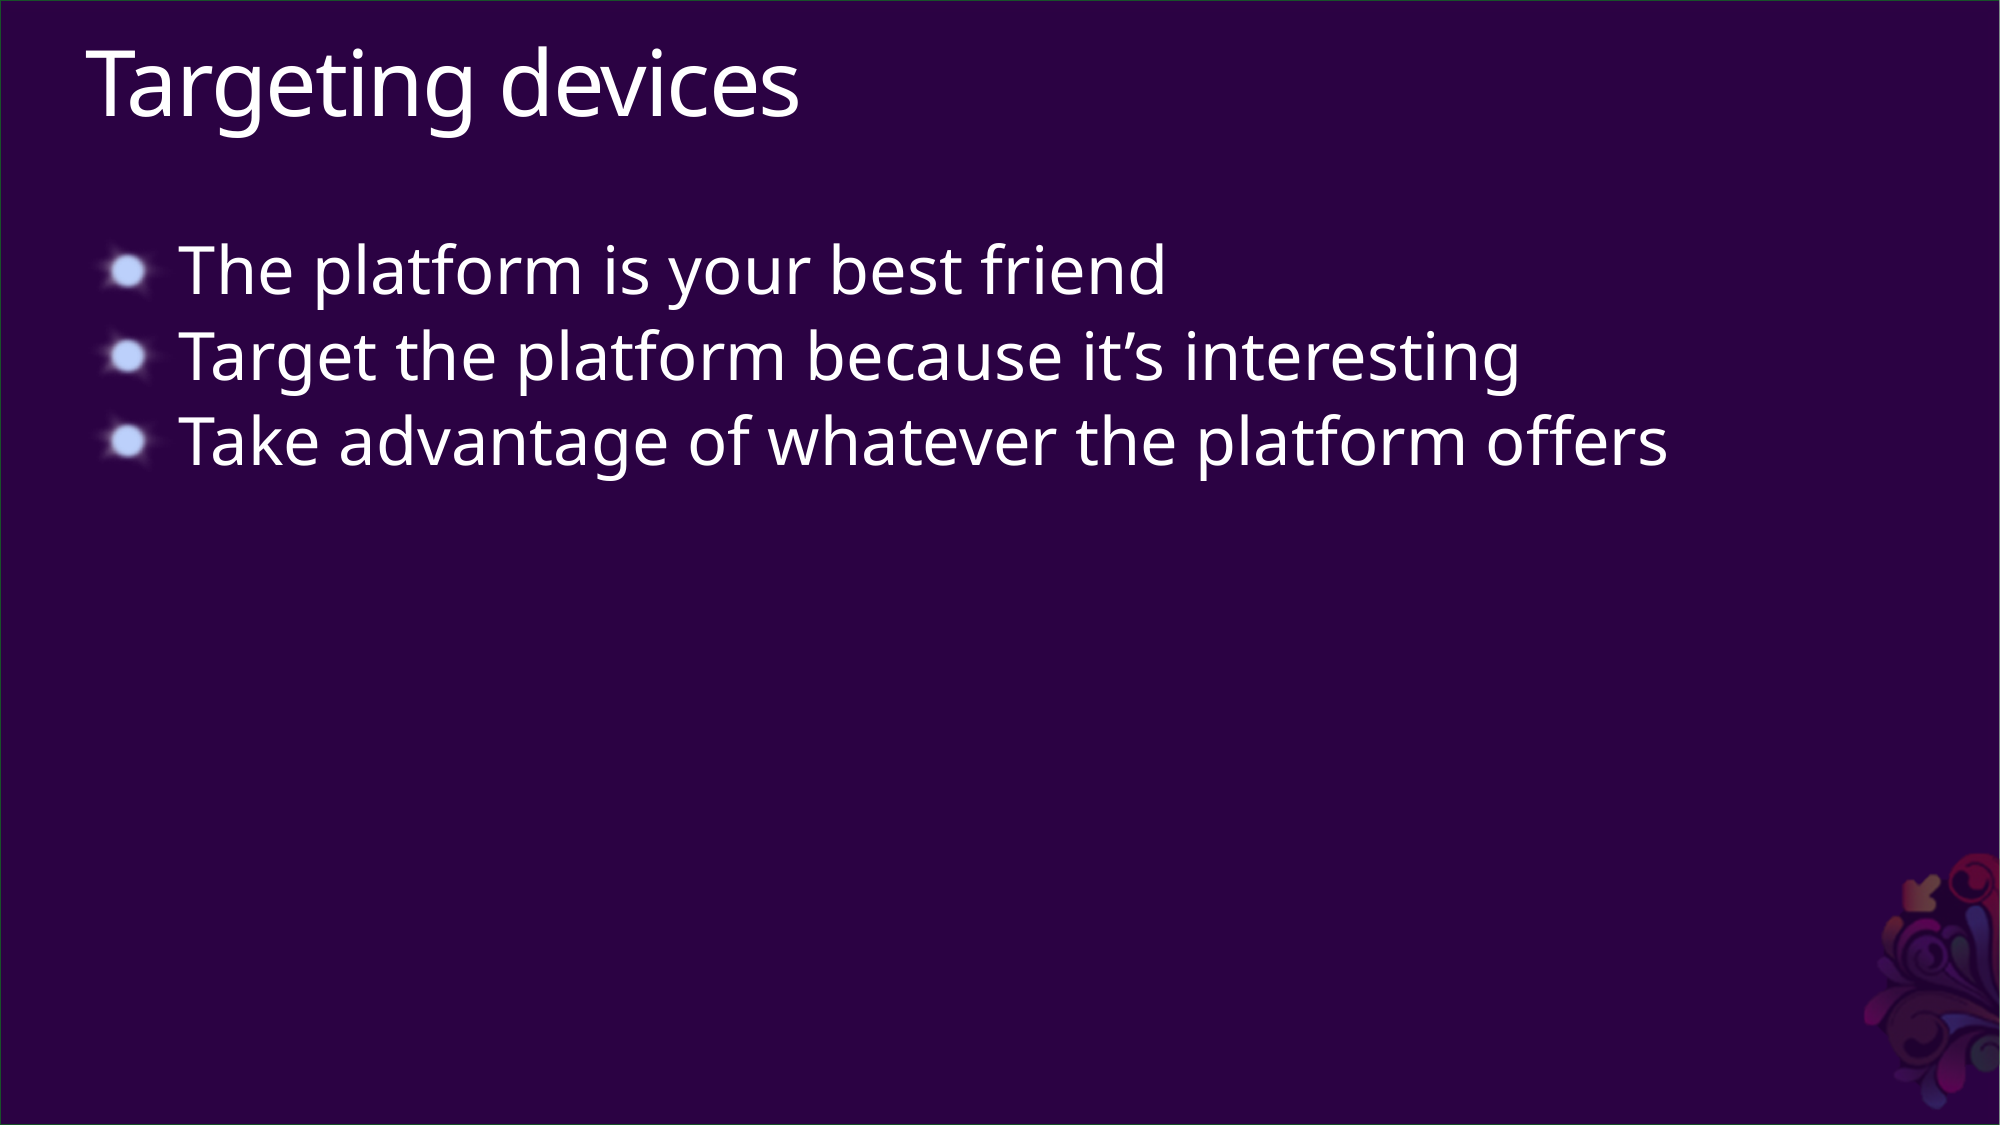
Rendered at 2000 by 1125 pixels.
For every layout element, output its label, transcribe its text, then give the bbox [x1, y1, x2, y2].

picture [85, 319, 179, 390]
picture [85, 234, 179, 305]
title Targeting devices [85, 37, 1914, 138]
list The platform is your best friend Target the platform because it’s interesting Take advantage of whatever the platform offers [85, 237, 1914, 577]
picture [85, 404, 179, 475]
